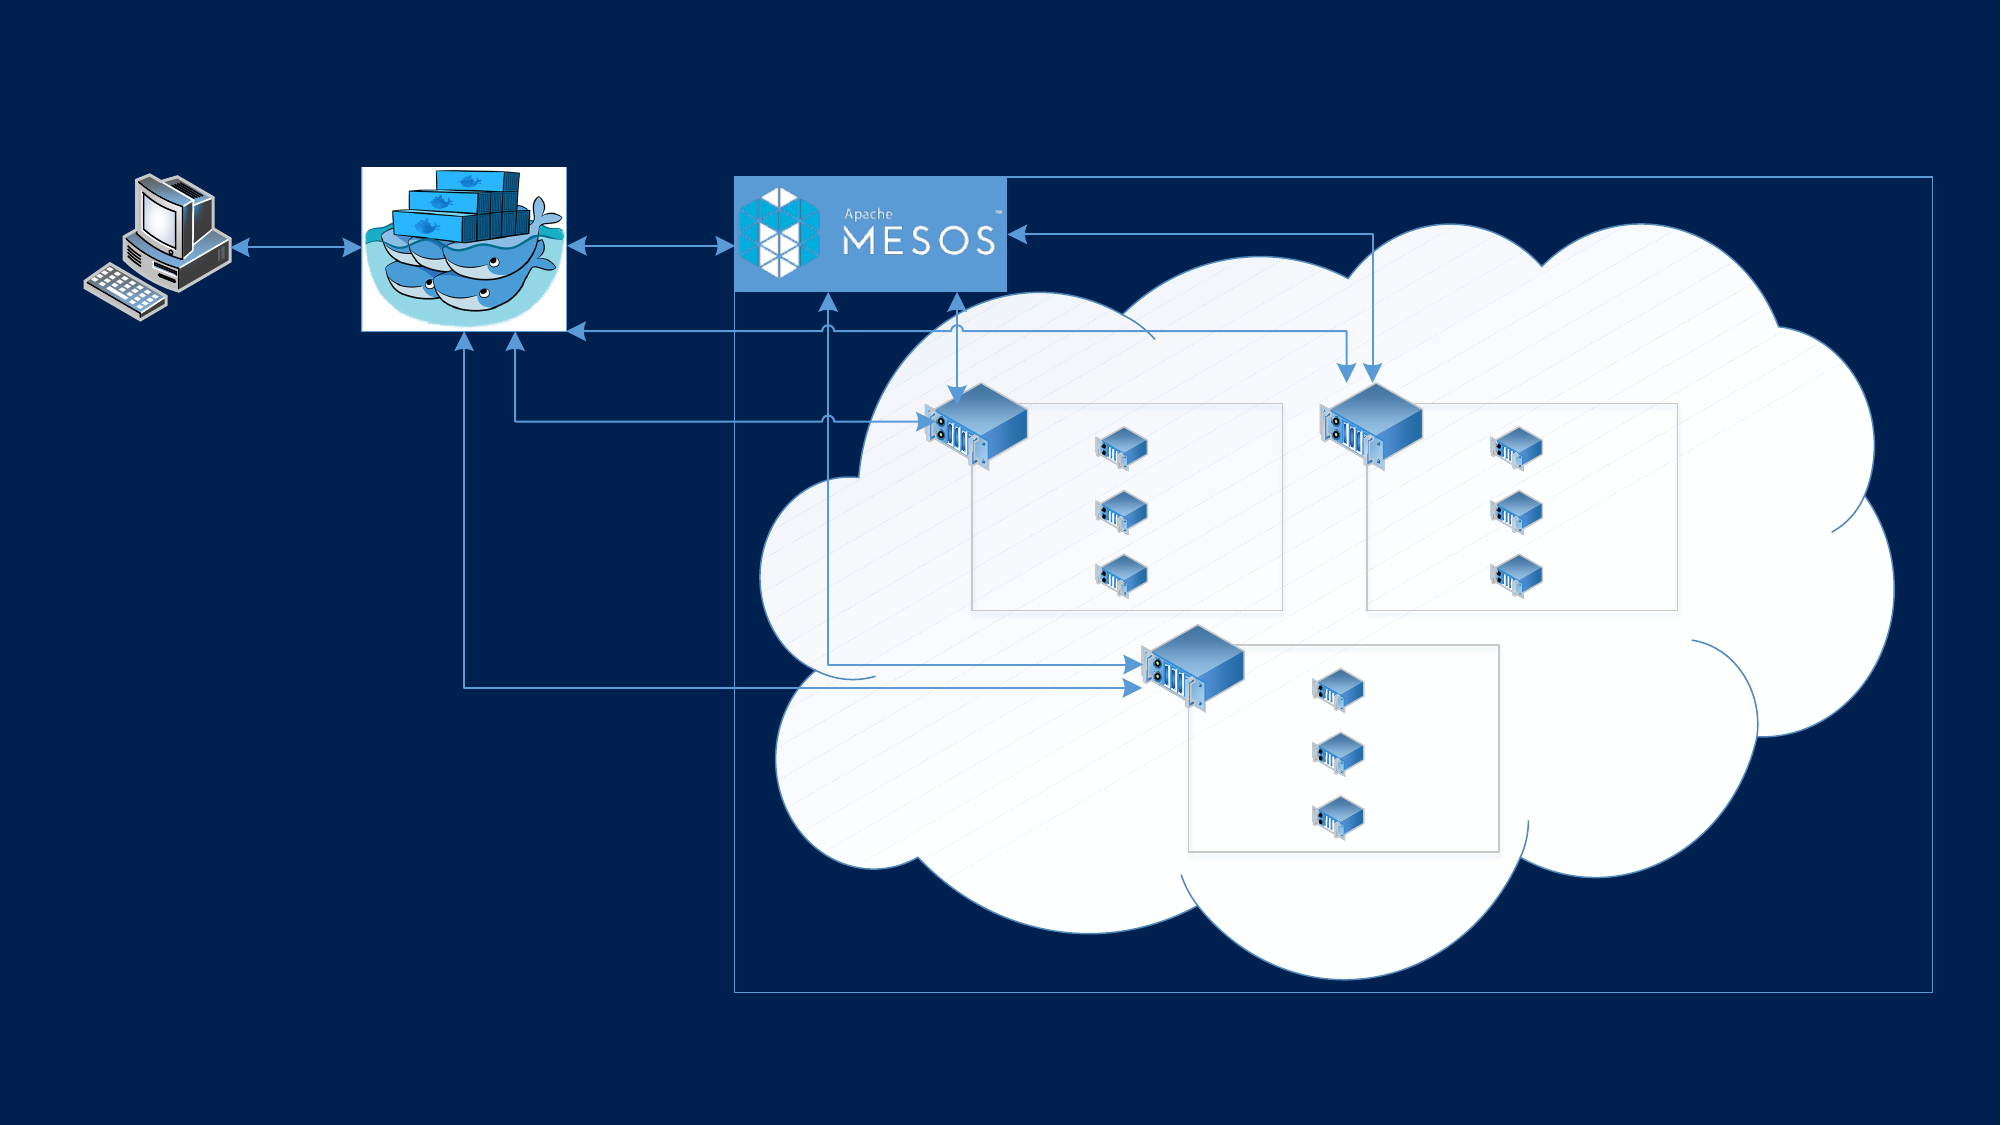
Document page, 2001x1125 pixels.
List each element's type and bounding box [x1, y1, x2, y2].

picture [76, 164, 1950, 1003]
